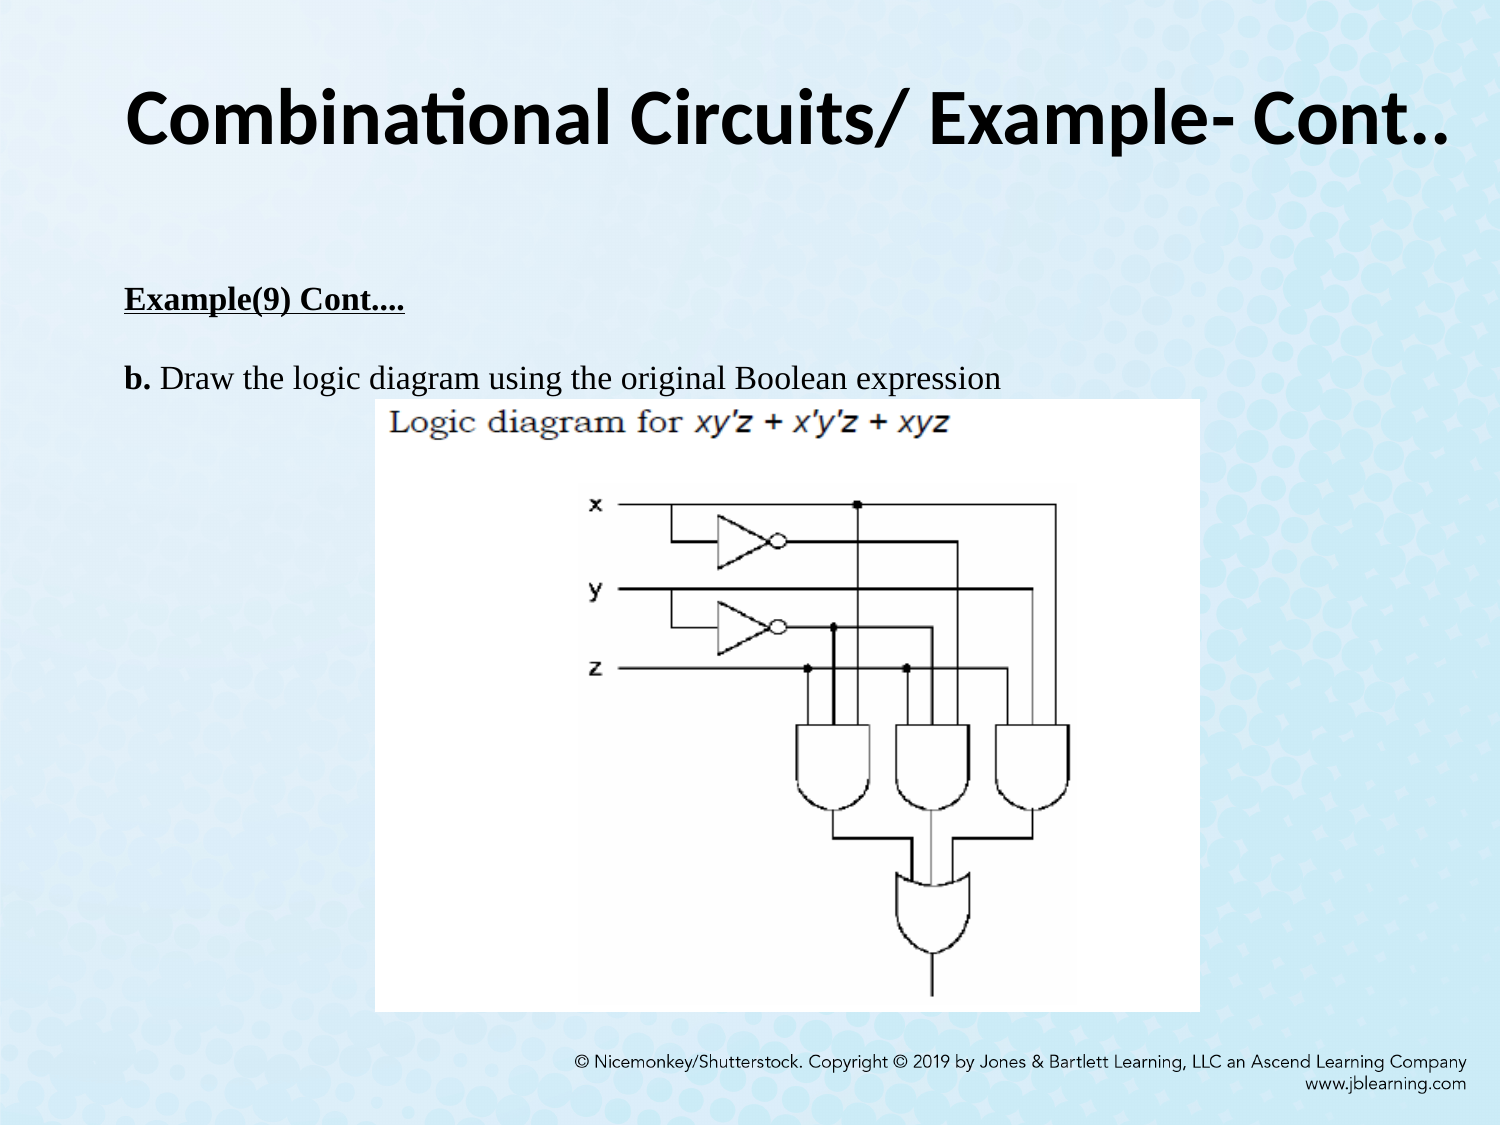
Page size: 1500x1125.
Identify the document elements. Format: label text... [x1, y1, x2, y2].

title Combinational Circuits/ Example- Cont.. [103, 12, 1475, 213]
picture [0, 0, 1500, 1125]
text_box Example(9) Cont.... b. Draw the logic diagram using the original Boolean expression [109, 262, 1335, 426]
